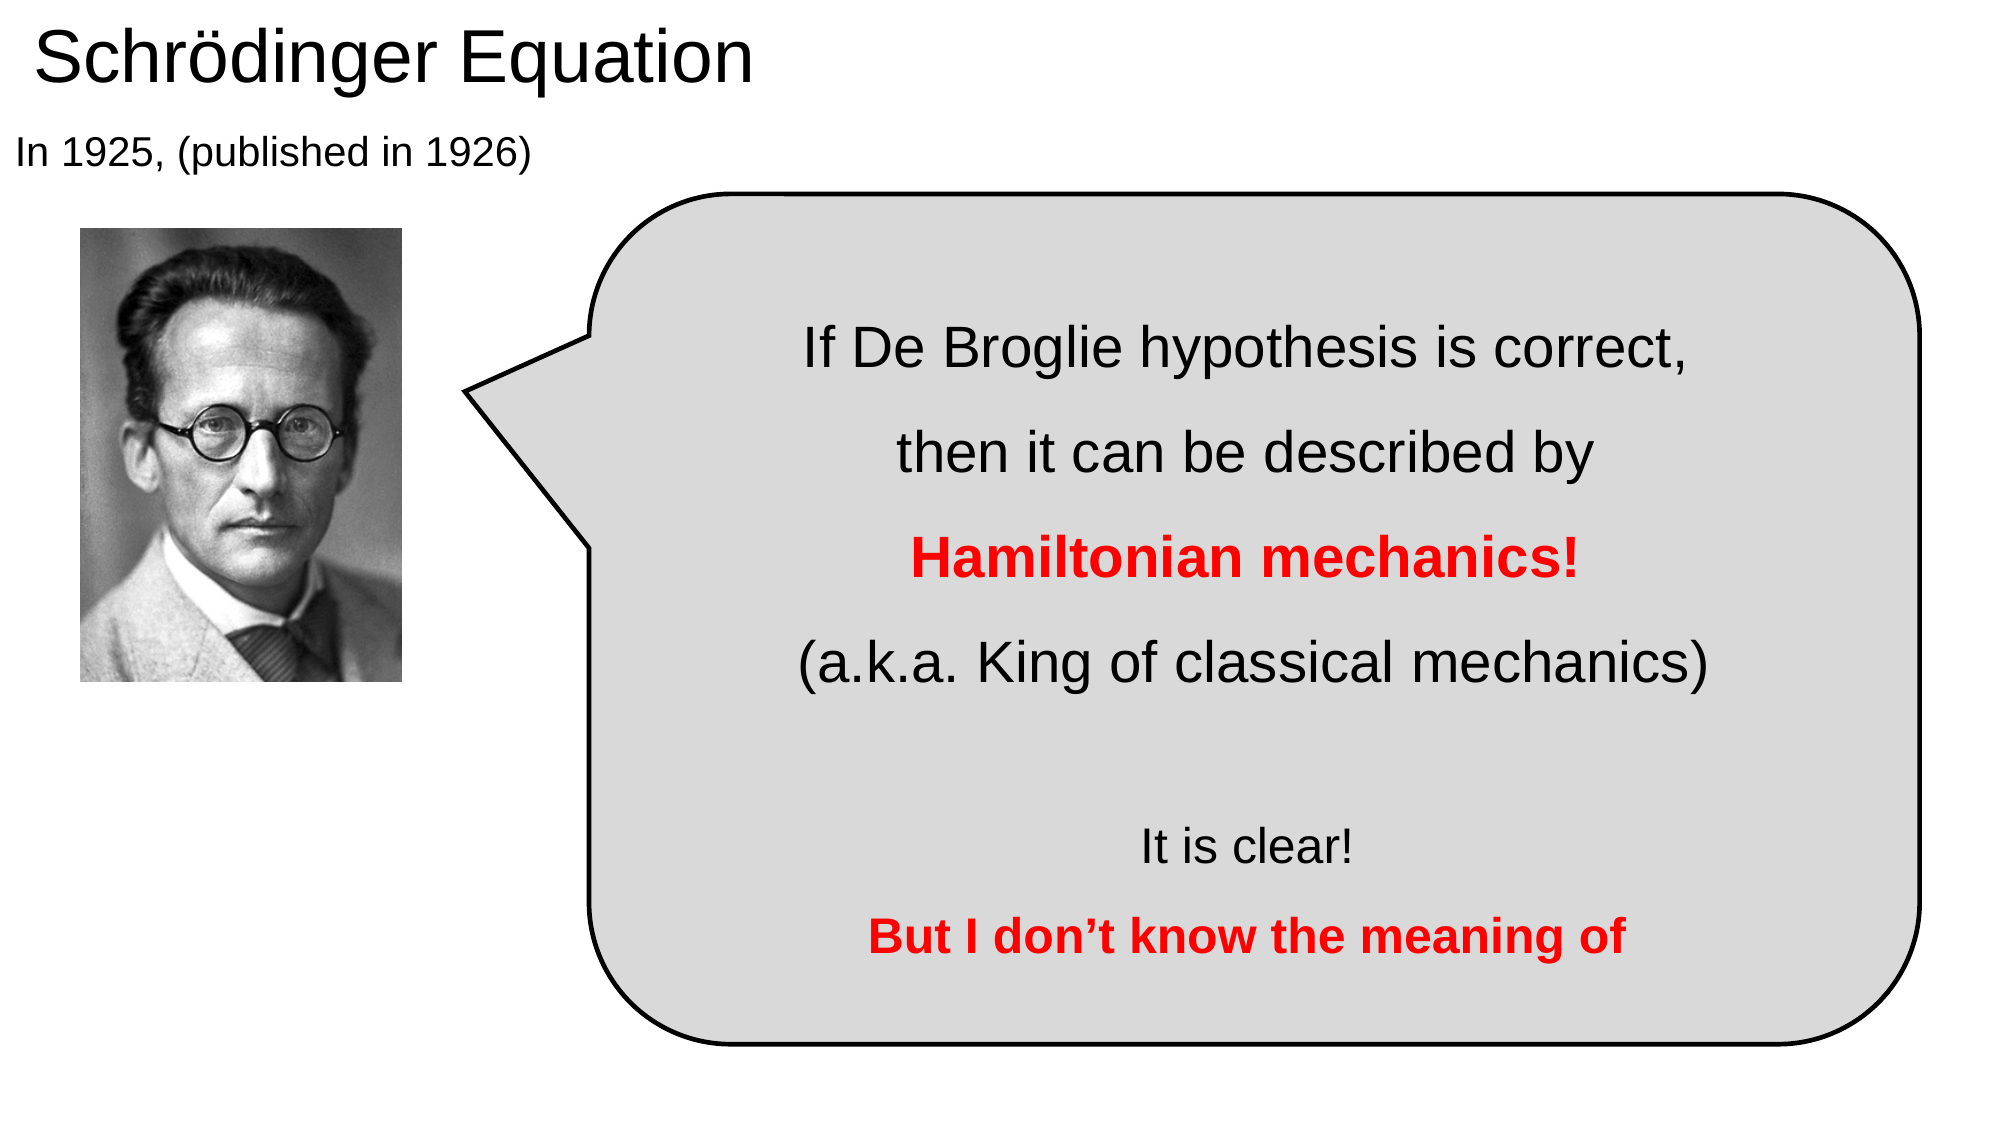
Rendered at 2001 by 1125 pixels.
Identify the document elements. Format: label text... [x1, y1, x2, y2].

text_box In 1925, (published in 1926) [0, 117, 680, 182]
text_box Schrödinger Equation [18, 0, 1472, 105]
picture [80, 228, 402, 682]
